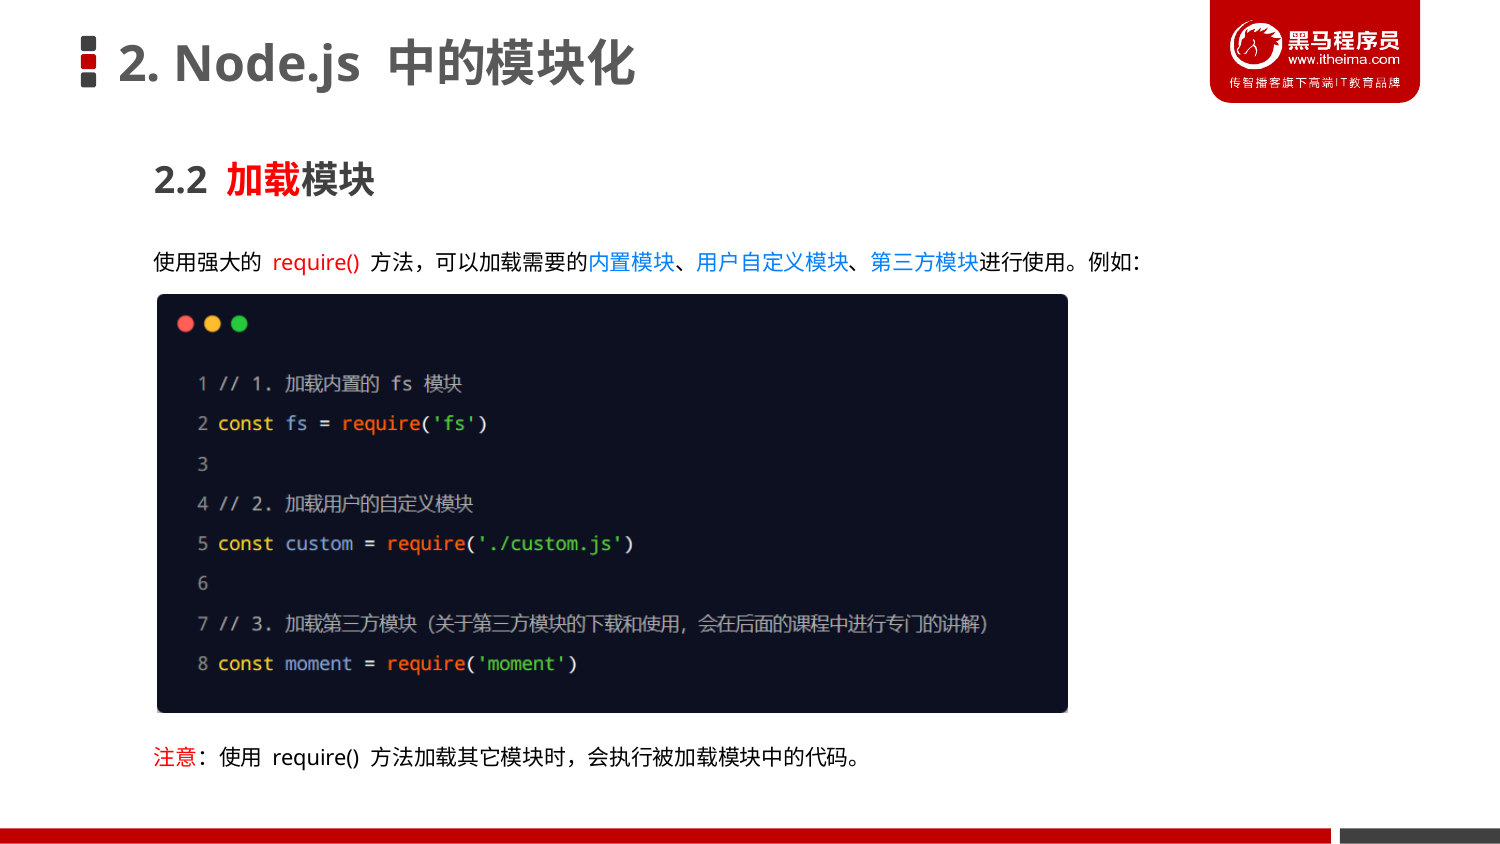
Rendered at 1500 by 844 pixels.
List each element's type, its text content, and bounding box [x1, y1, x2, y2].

picture [1211, 11, 1419, 97]
list 2.2 加载模块 [139, 153, 1209, 228]
title 2. Node.js 中的模块化 [103, 0, 1209, 130]
picture [157, 294, 1068, 713]
list 使用强大的 require() 方法，可以加载需要的内置模块、用户自定义模块、第三方模块进行使用。例如： [139, 228, 1299, 295]
text_box 注意：使用 require() 方法加载其它模块时，会执行被加载模块中的代码。 [139, 723, 1299, 790]
